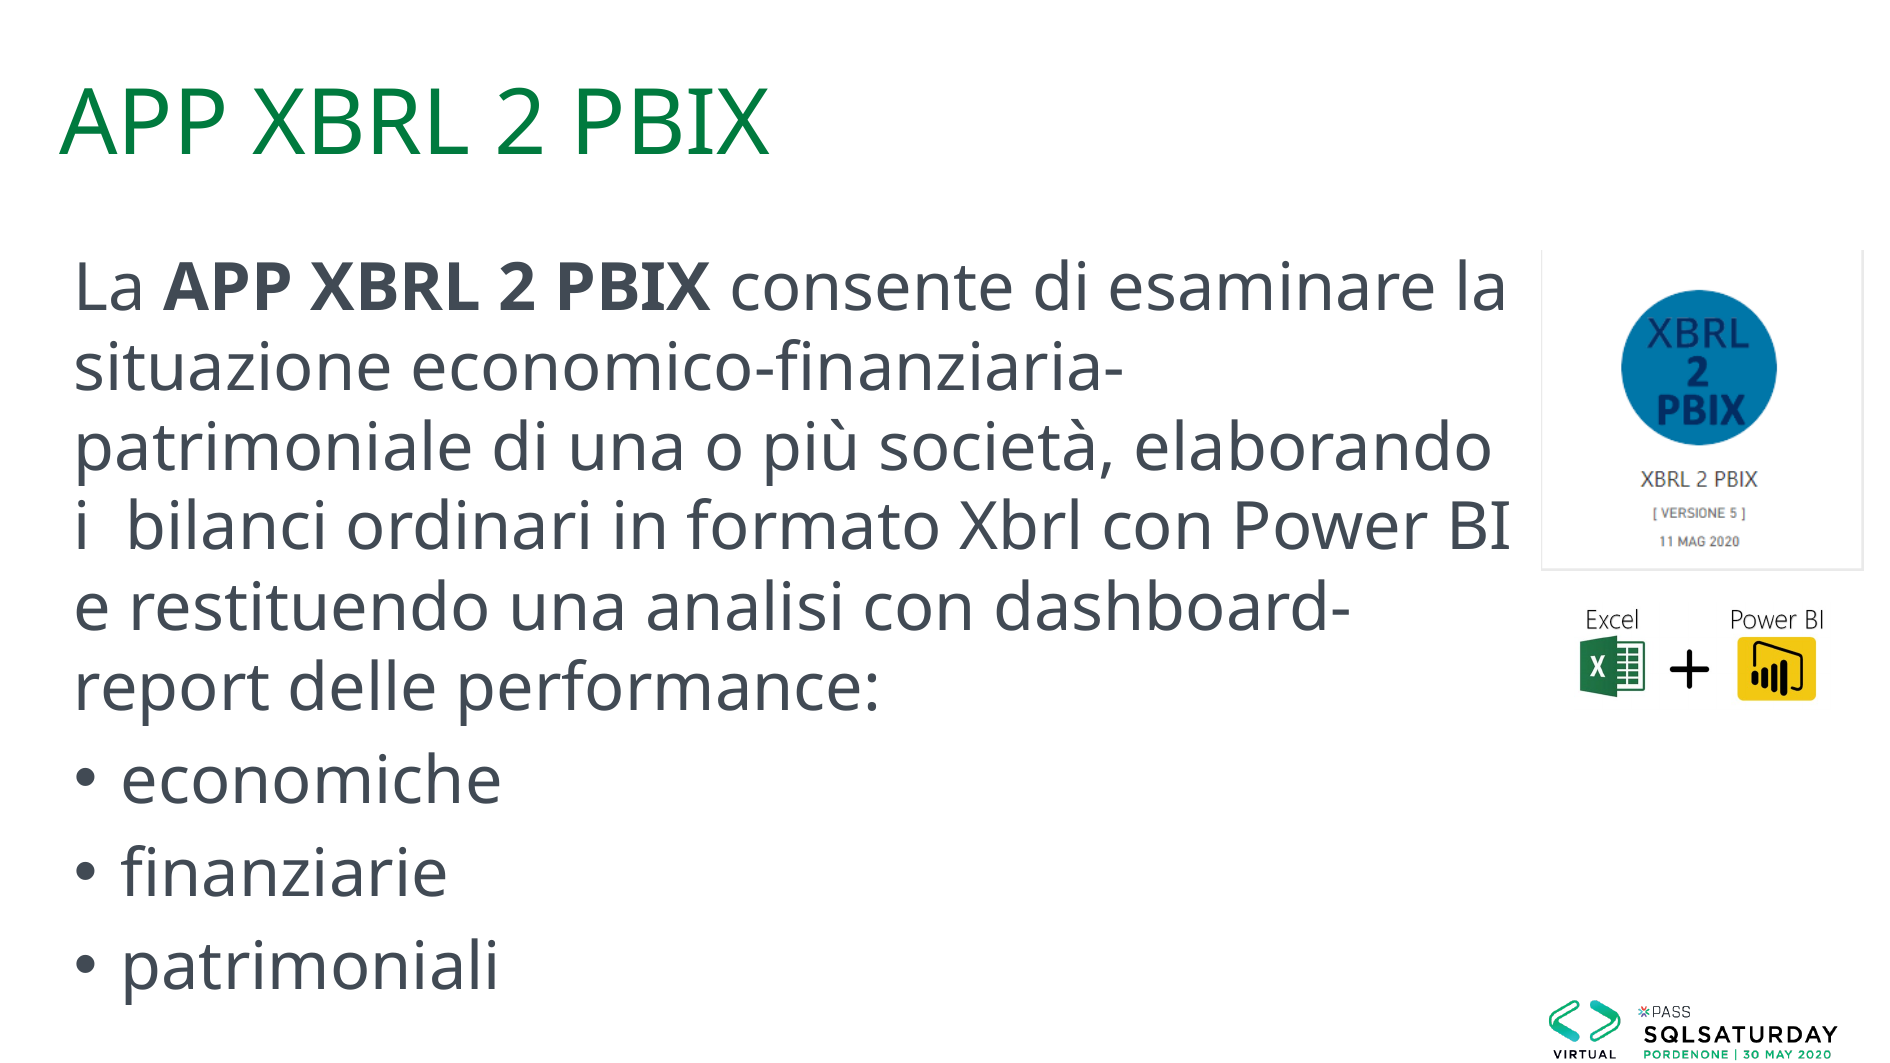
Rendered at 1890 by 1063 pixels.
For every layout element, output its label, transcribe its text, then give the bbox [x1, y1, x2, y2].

picture [1541, 250, 1864, 571]
picture [1574, 602, 1832, 710]
picture [1517, 985, 1890, 1063]
title APP XBRL 2 PBIX [59, 59, 1831, 178]
text_box La APP XBRL 2 PBIX consente di esaminare la situazione economico-finanziaria-patrimoniale di una o più società, elaborando i bilanci ordinari in formato Xbrl con Power BI e restituendo una analisi con dashboard-report delle performance: economiche finanziarie patrimoniali [59, 236, 1542, 1004]
